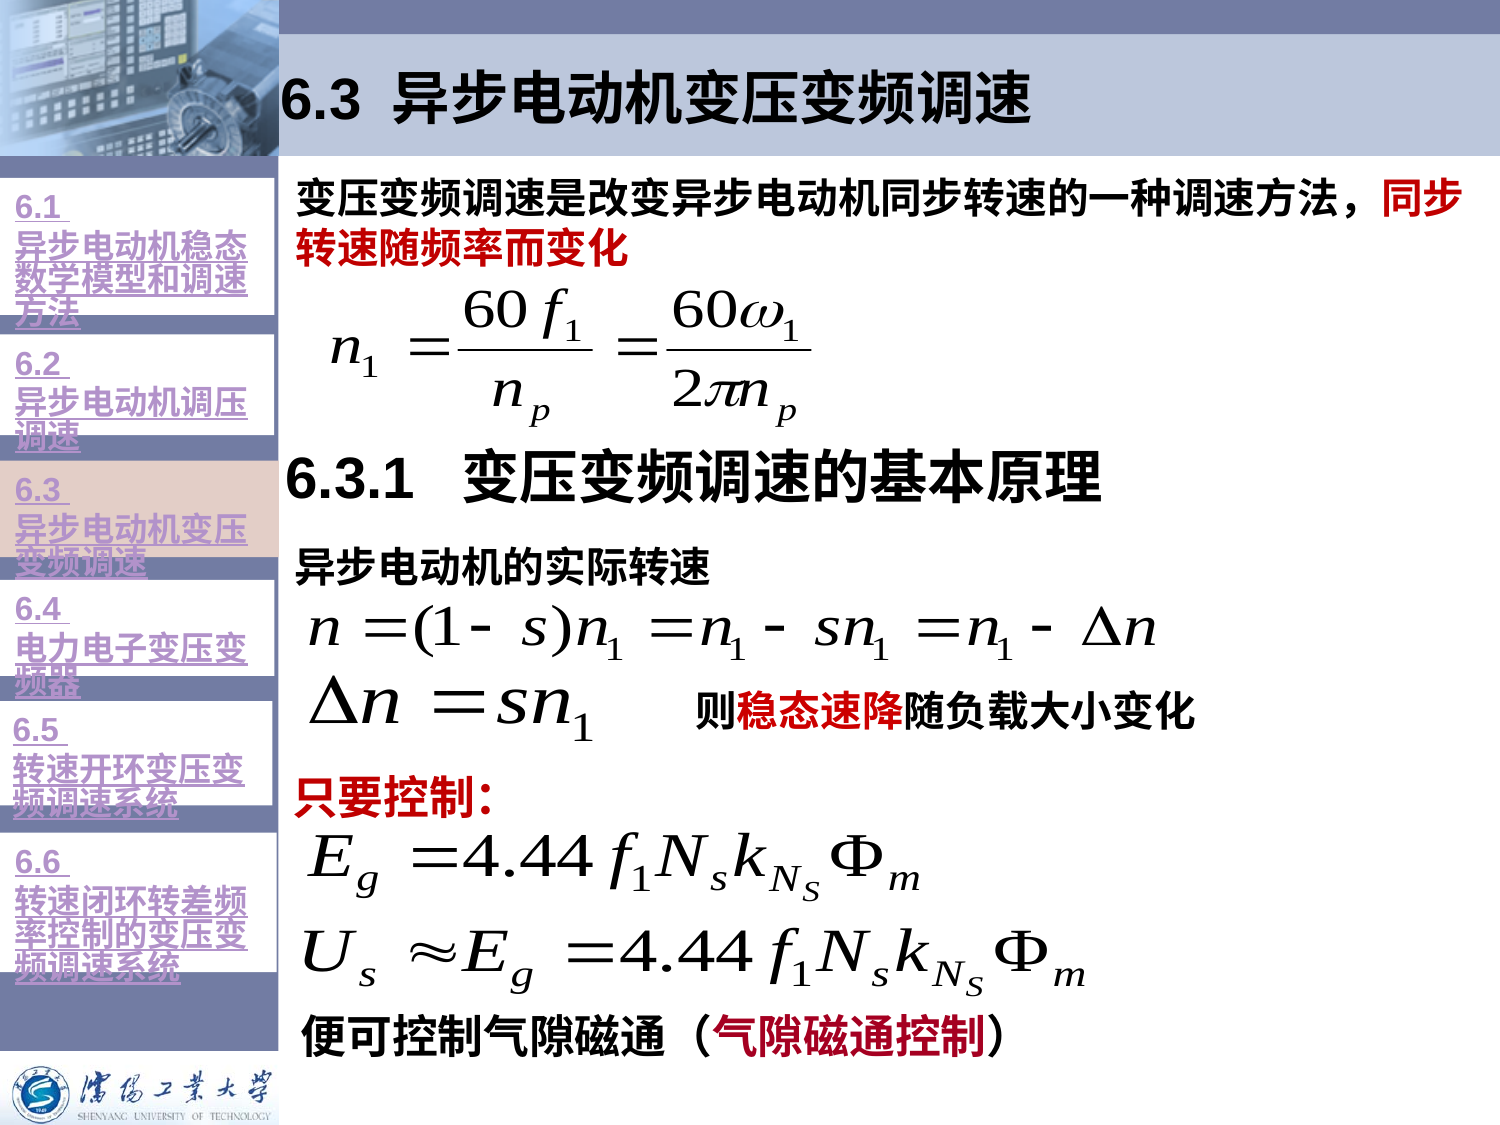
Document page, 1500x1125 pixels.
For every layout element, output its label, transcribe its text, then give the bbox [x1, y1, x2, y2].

text_box 6.3.1 变压变频调速的基本原理 [285, 417, 1261, 543]
text_box 异步电动机的实际转速 [279, 533, 853, 600]
text_box 便可控制气隙磁通（气隙磁通控制） [285, 1000, 1113, 1070]
picture [0, 1051, 279, 1125]
text_box 6.4 电力电子变压变频器 [0, 579, 275, 676]
text_box 6.5 转速开环变压变频调速系统 [0, 701, 273, 806]
text_box 6.1 异步电动机稳态数学模型和调速方法 [0, 177, 275, 315]
text_box 6.2 异步电动机调压调速 [0, 334, 275, 436]
text_box 变压变频调速是改变异步电动机同步转速的一种调速方法，同步转速随频率而变化 [280, 164, 1500, 297]
text_box 6.6 转速闭环转差频率控制的变压变频调速系统 [0, 832, 277, 973]
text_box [294, 651, 611, 754]
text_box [293, 914, 1099, 1010]
text_box 6.3 异步电动机变压变频调速 [0, 460, 279, 558]
picture [0, 0, 279, 156]
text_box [296, 586, 1169, 675]
title 6.3 异步电动机变压变频调速 [280, 38, 1133, 164]
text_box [318, 271, 828, 438]
text_box 则稳态速降随负载大小变化 [680, 677, 1254, 748]
text_box 只要控制： [277, 761, 814, 825]
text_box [295, 818, 935, 913]
